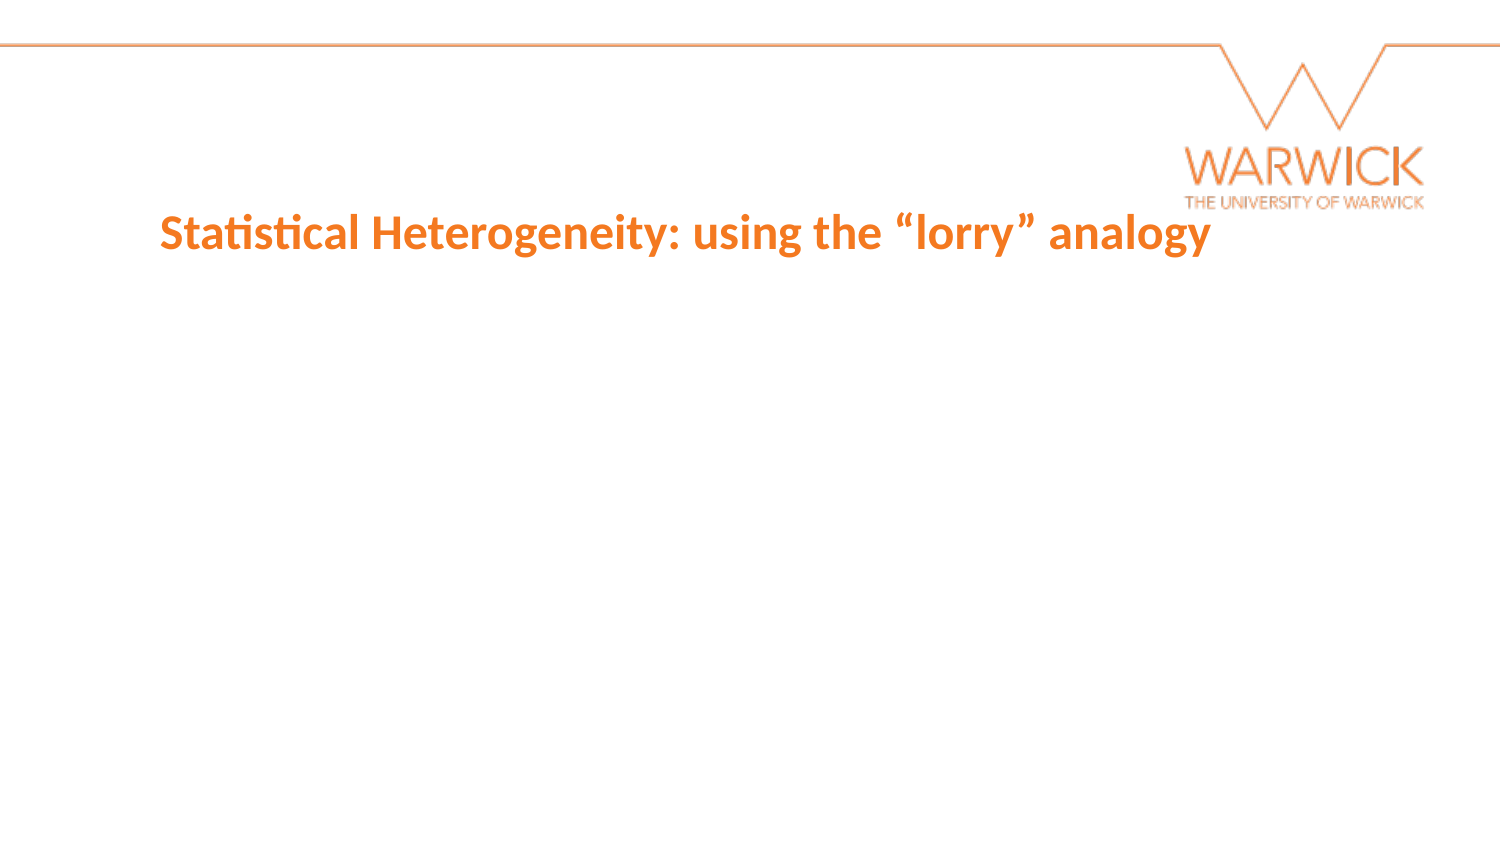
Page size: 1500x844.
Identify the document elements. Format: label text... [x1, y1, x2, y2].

list Statistical Heterogeneity: using the “lorry” analogy [145, 199, 1239, 262]
